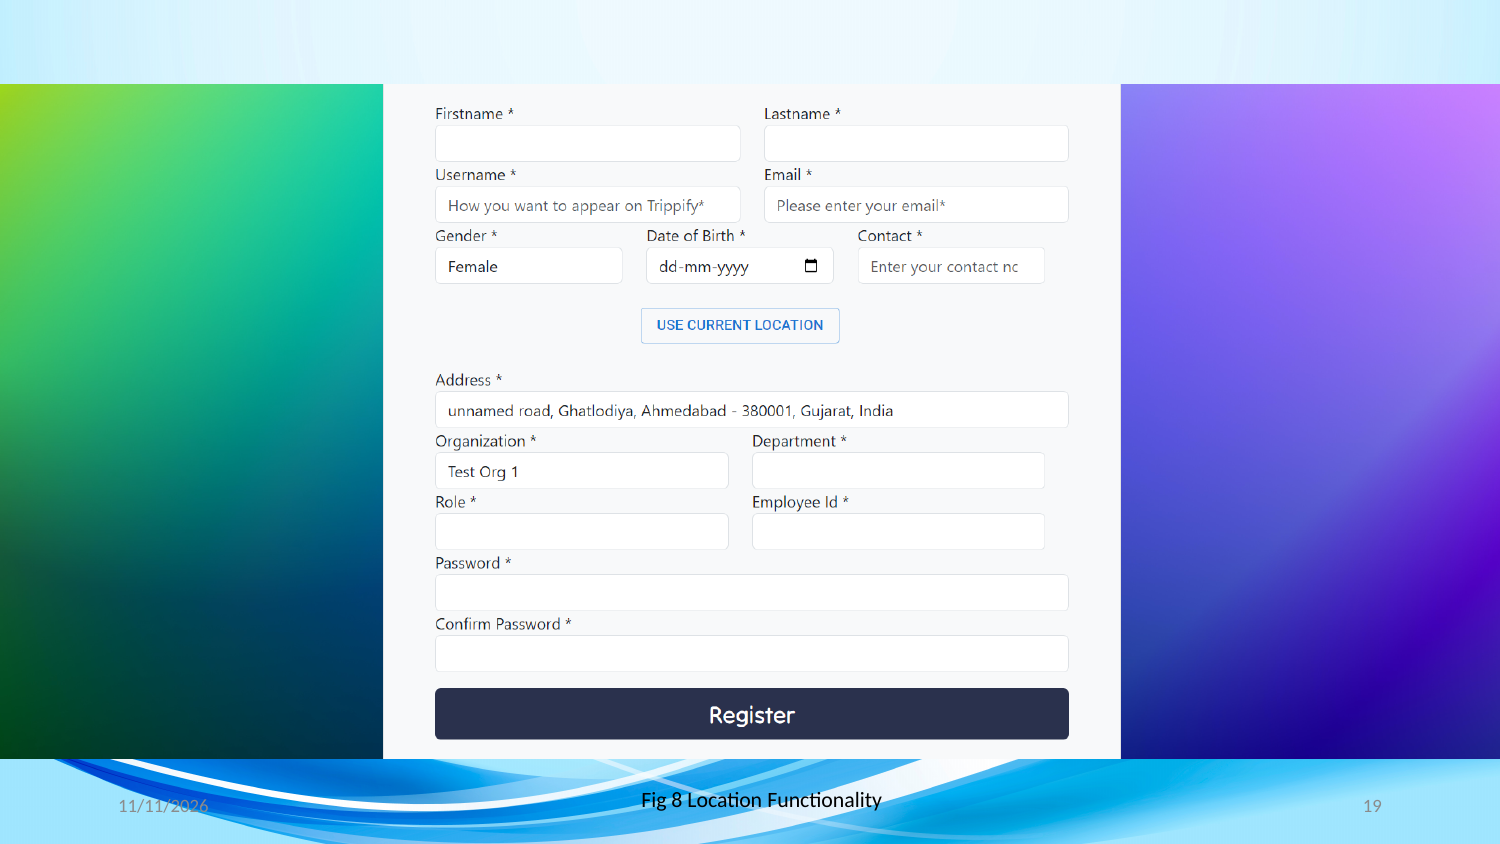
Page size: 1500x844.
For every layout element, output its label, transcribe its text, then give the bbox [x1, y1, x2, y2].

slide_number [103, 782, 441, 827]
picture [0, 0, 1500, 844]
list Fig 8 Location Functionality [626, 780, 919, 817]
slide_number 19 [1059, 782, 1397, 827]
